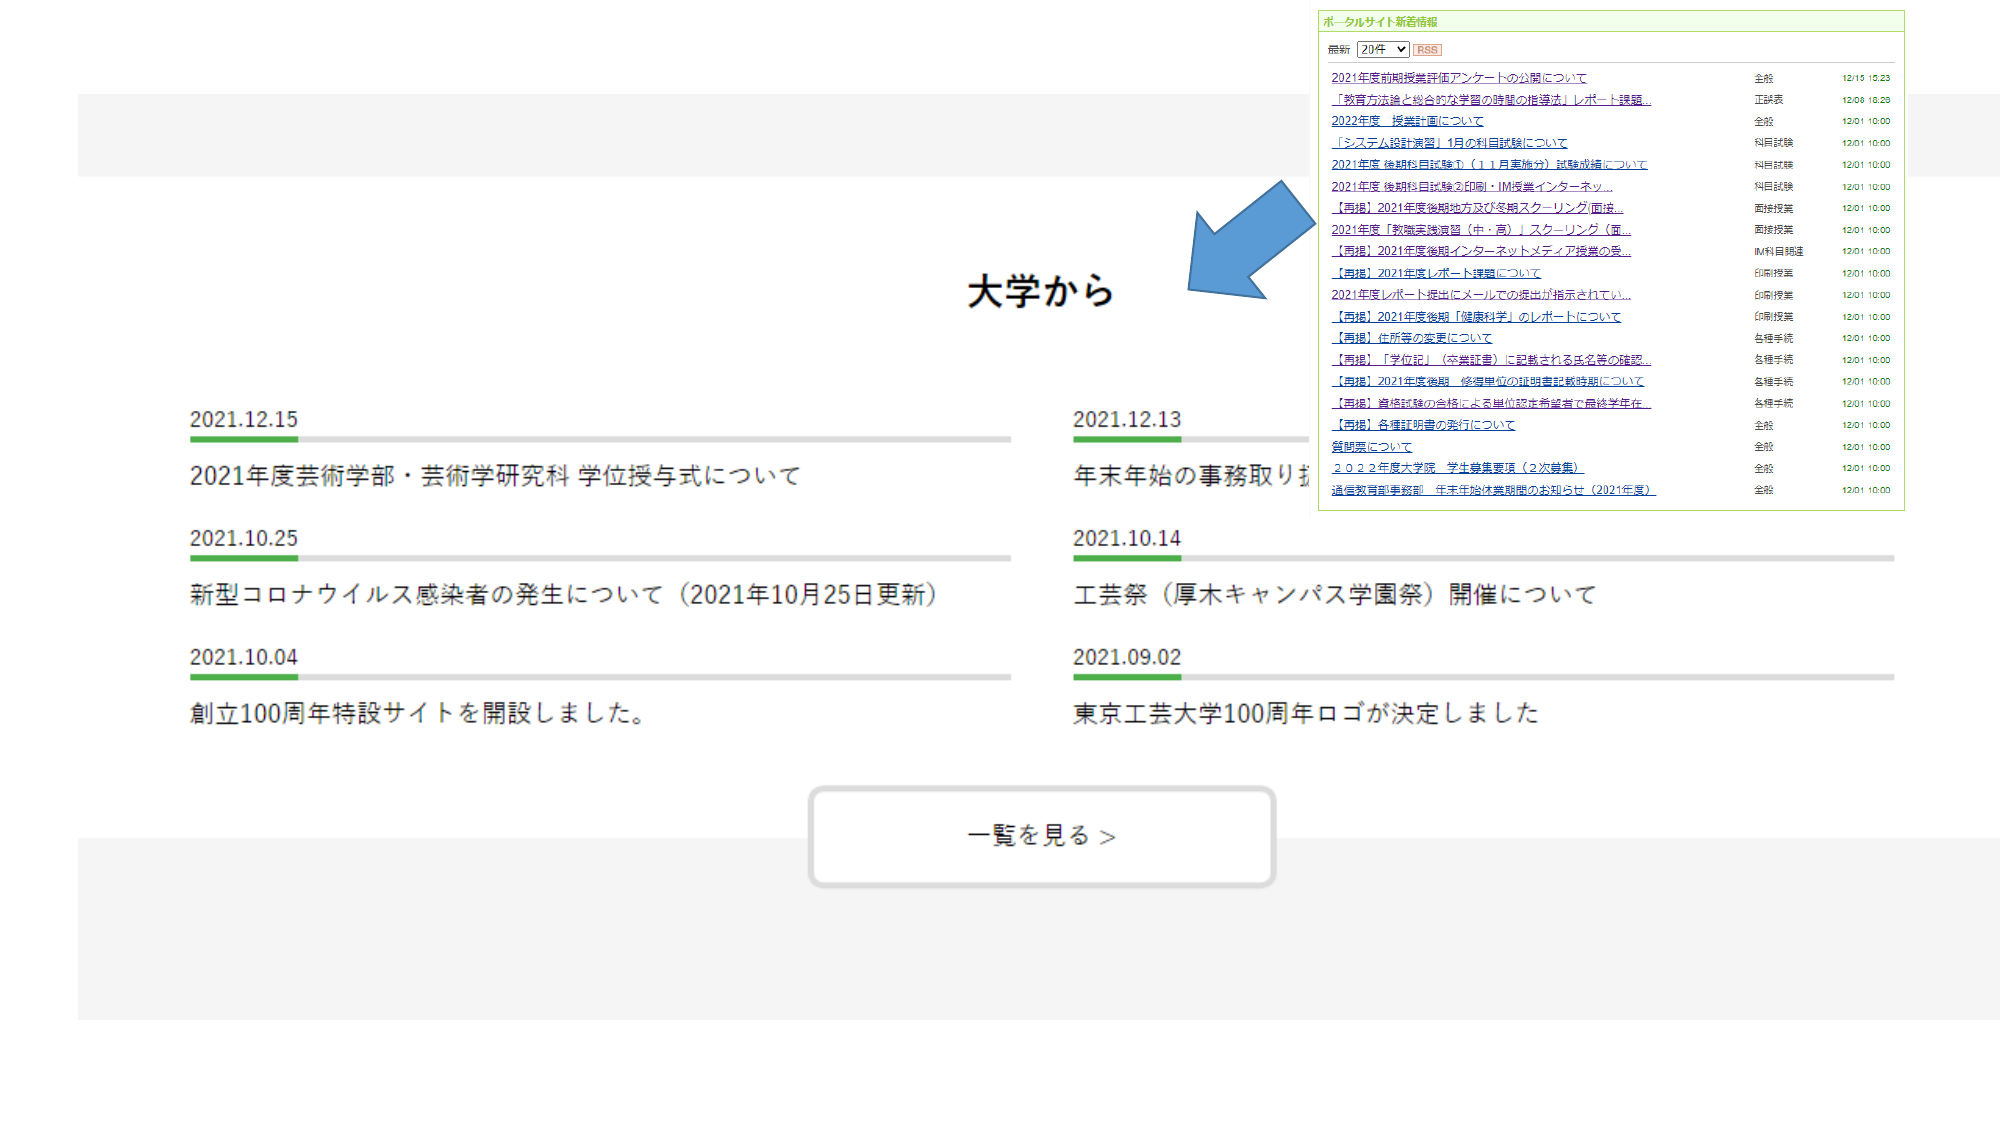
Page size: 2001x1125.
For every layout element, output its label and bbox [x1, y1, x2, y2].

picture [77, 0, 2000, 1020]
